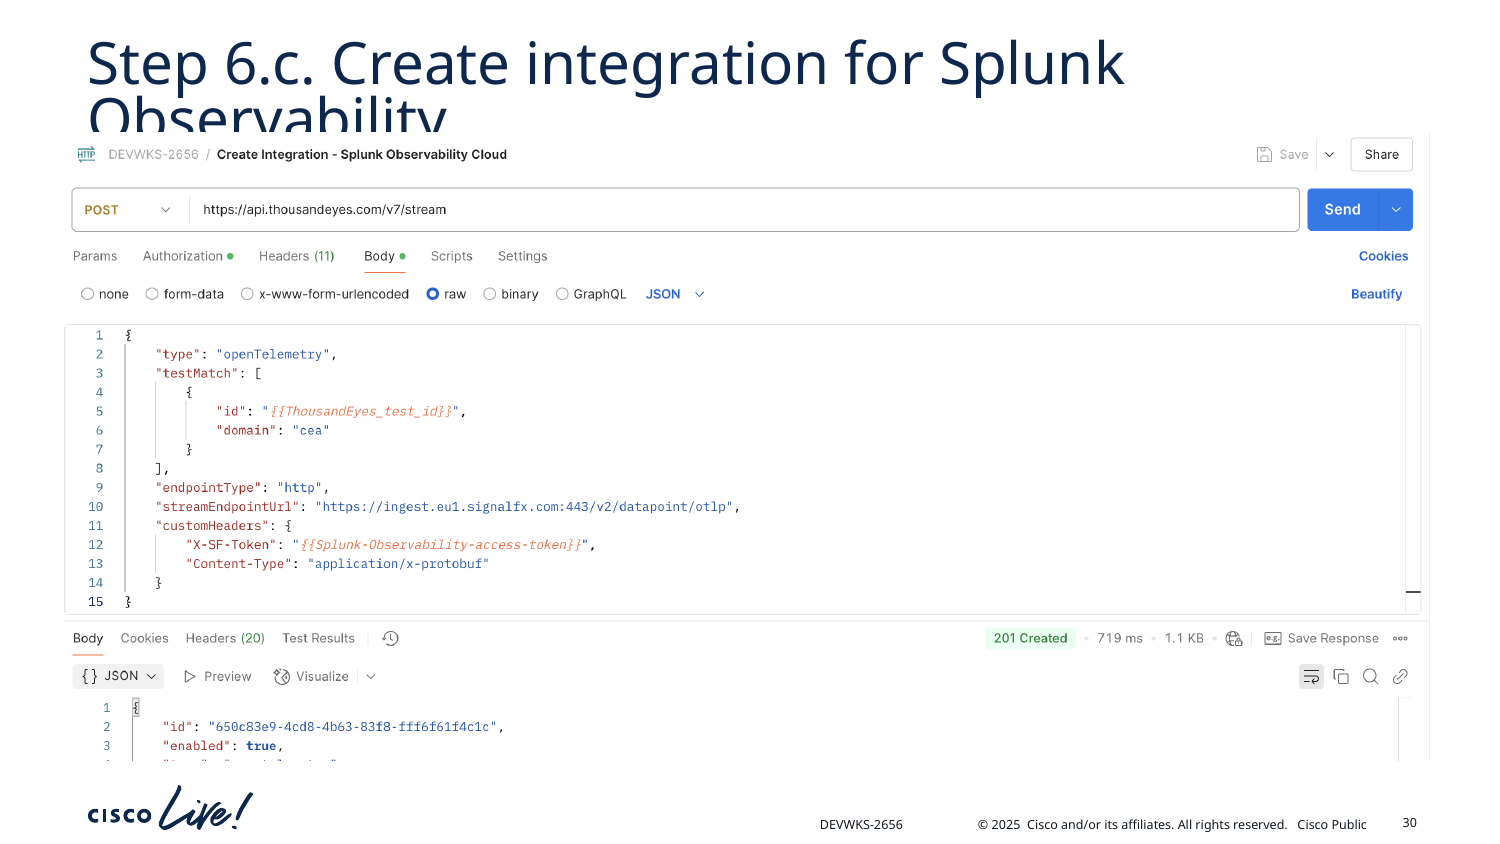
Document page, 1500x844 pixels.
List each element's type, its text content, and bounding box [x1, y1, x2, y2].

slide_number 30 [1373, 800, 1432, 844]
picture [64, 132, 1436, 761]
text_box Step 6.c. Create integration for Splunk Observability [72, 32, 1500, 104]
footer DEVWKS-2656 [809, 811, 982, 838]
